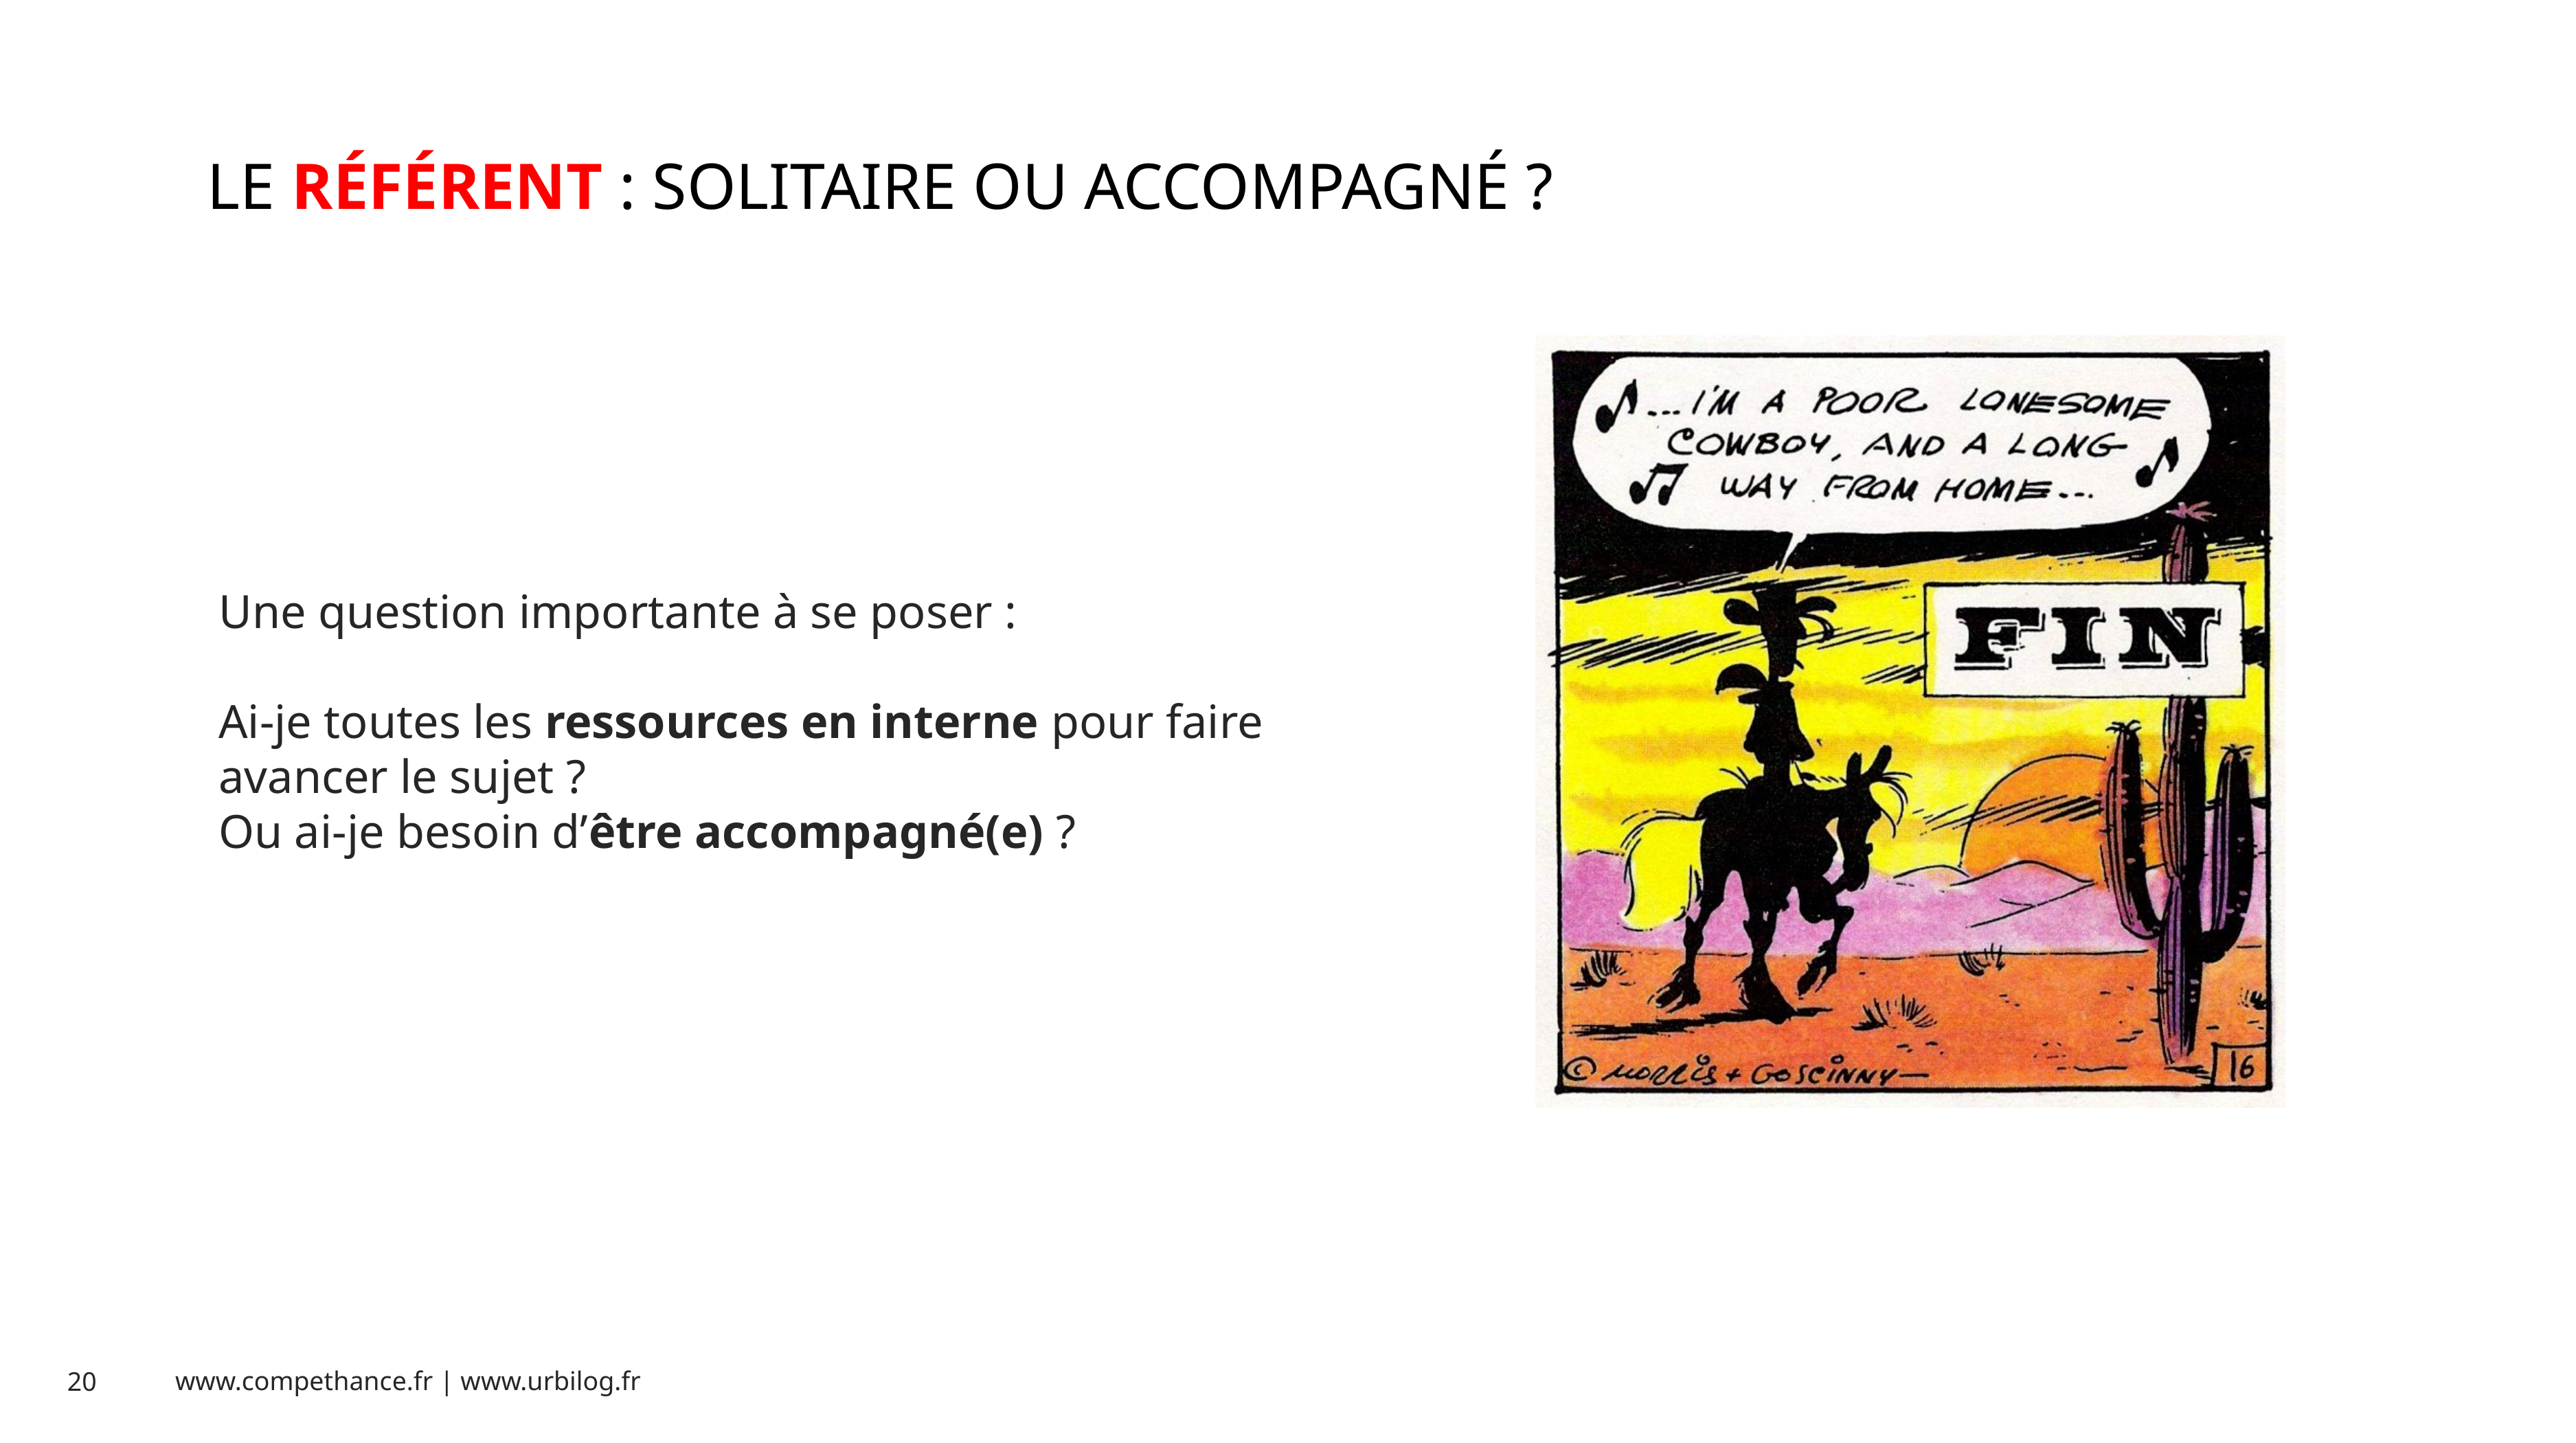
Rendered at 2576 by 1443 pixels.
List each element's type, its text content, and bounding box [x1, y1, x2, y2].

text_box LE RÉFÉRENT : SOLITAIRE OU ACCOMPAGNÉ ? [145, 149, 2372, 256]
text_box Une question importante à se poser : Ai-je toutes les ressources en interne pour faire avancer le sujet ? Ou ai-je besoin d’être accompagné(e) ? [208, 577, 1352, 863]
picture [1535, 335, 2285, 1108]
